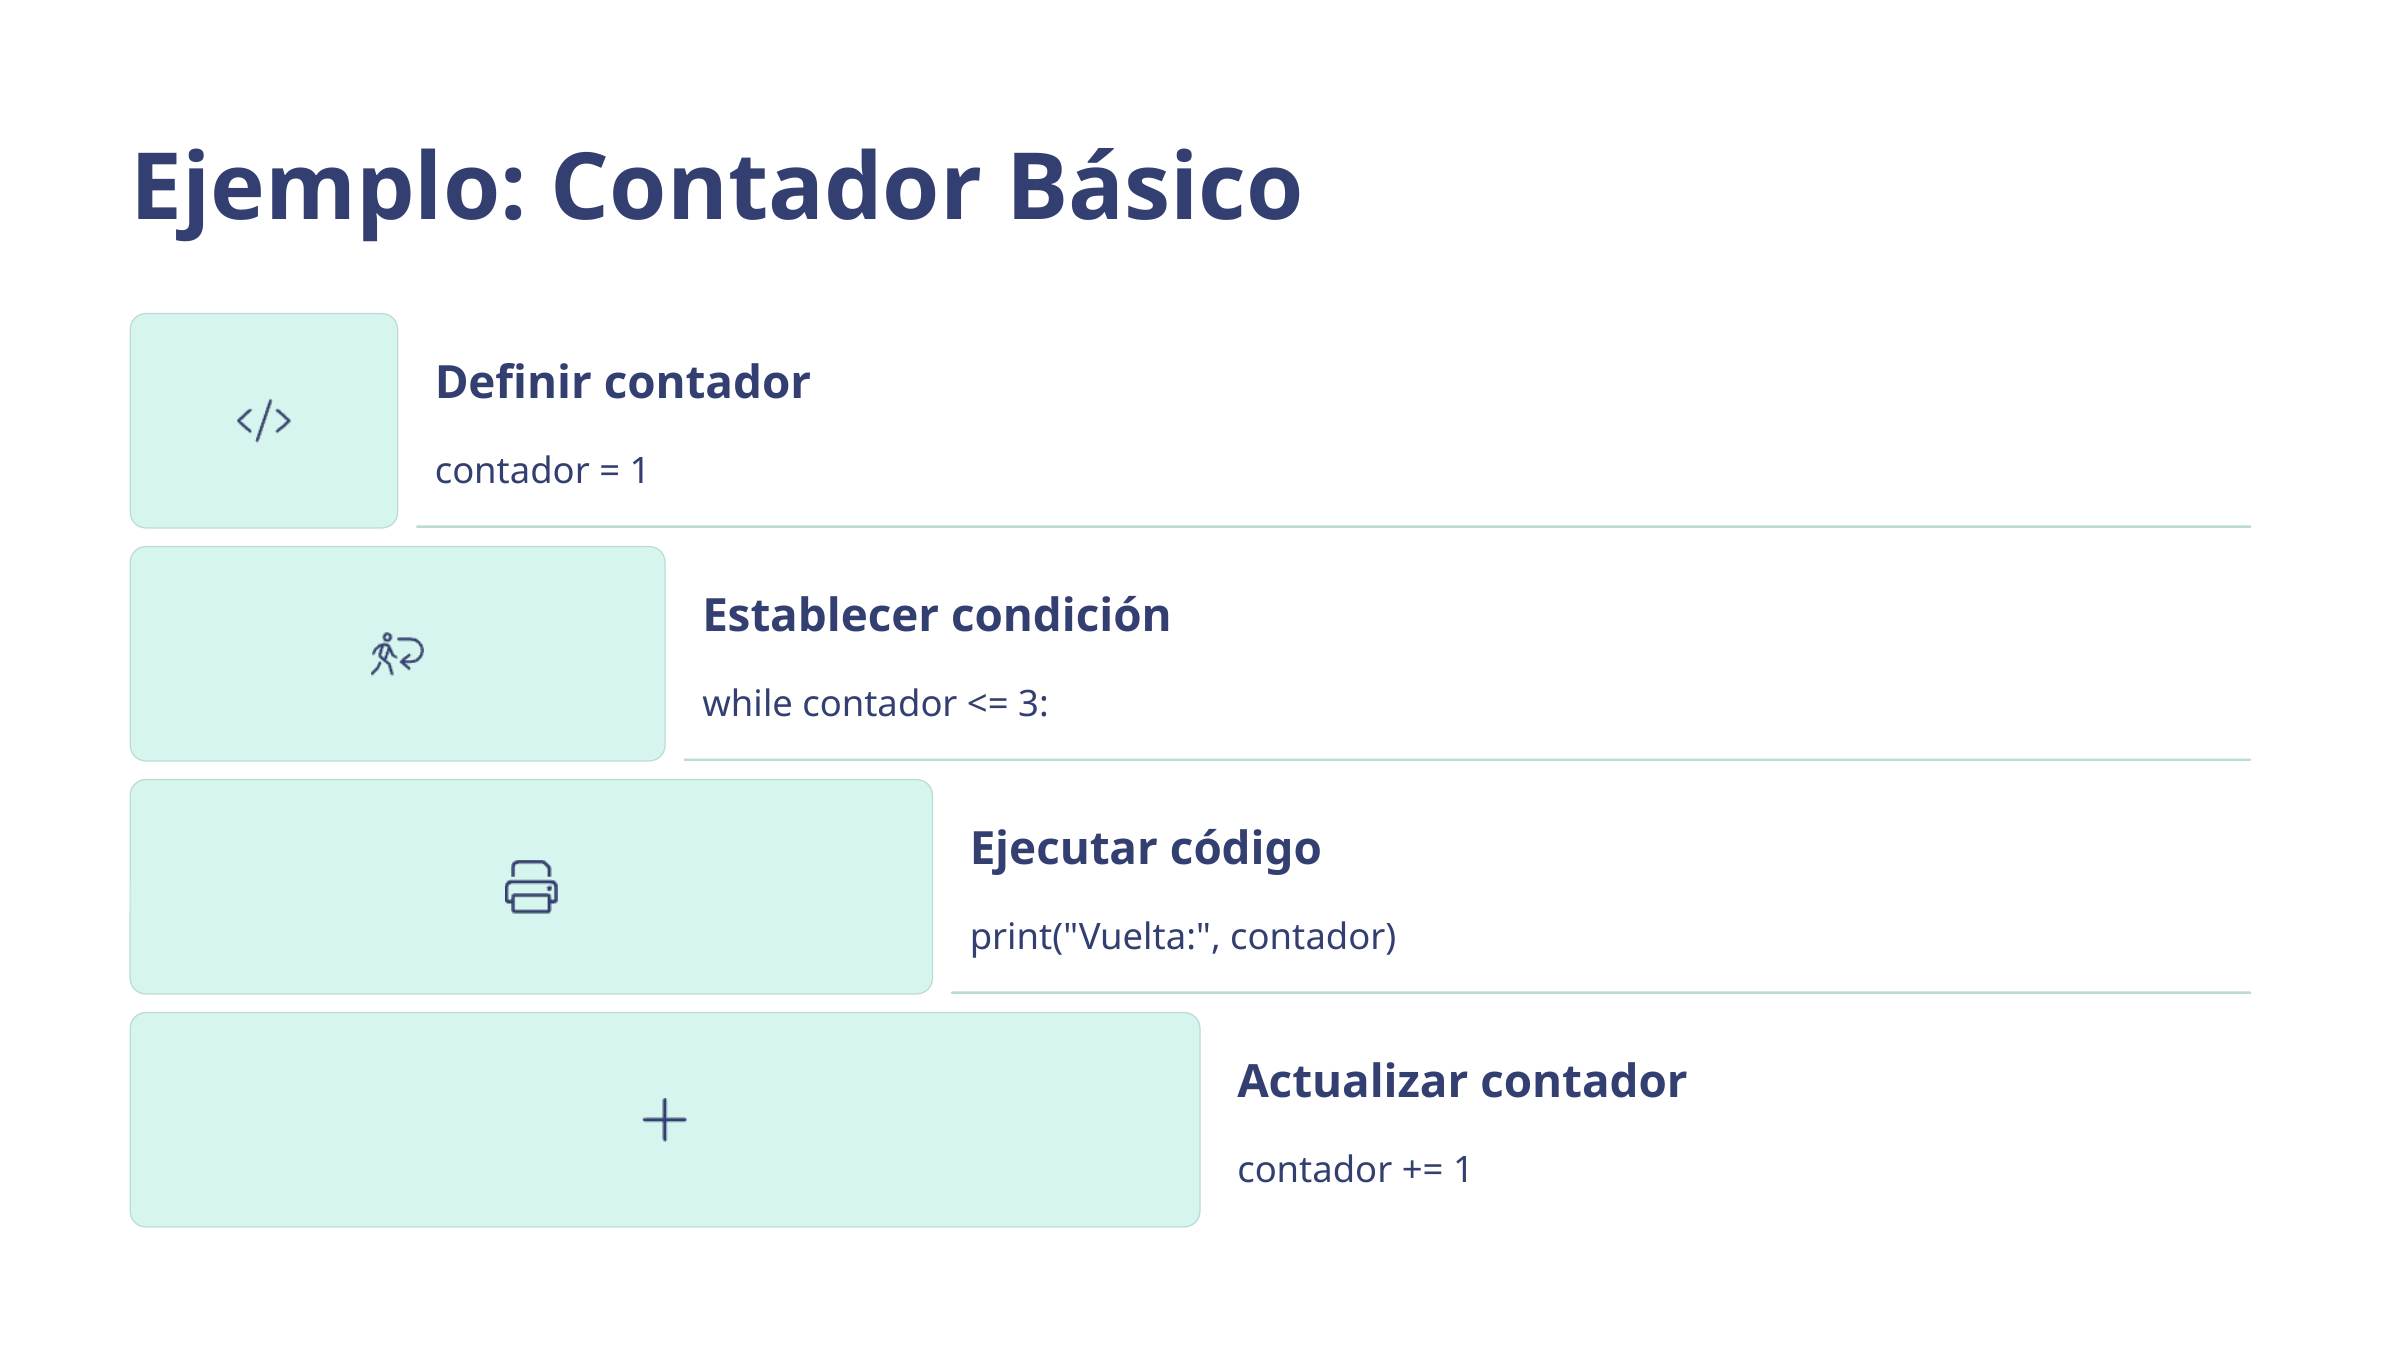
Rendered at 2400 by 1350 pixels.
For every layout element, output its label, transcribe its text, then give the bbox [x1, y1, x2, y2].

text_box Ejemplo: Contador Básico [130, 122, 1635, 240]
text_box [130, 1012, 1201, 1227]
text_box Actualizar contador [1237, 1049, 1828, 1108]
text_box print("Vuelta:", contador) [969, 897, 1429, 957]
text_box [130, 313, 398, 528]
text_box [130, 779, 933, 994]
picture [505, 854, 558, 920]
picture [237, 388, 291, 454]
text_box while contador <= 3: [702, 664, 1317, 724]
picture [638, 1087, 692, 1153]
text_box Establecer condición [702, 583, 1317, 642]
text_box contador += 1 [1237, 1130, 1828, 1190]
picture [371, 621, 424, 687]
text_box Ejecutar código [969, 816, 1429, 875]
text_box contador = 1 [434, 431, 916, 491]
text_box [130, 546, 666, 761]
text_box Definir contador [434, 350, 916, 409]
